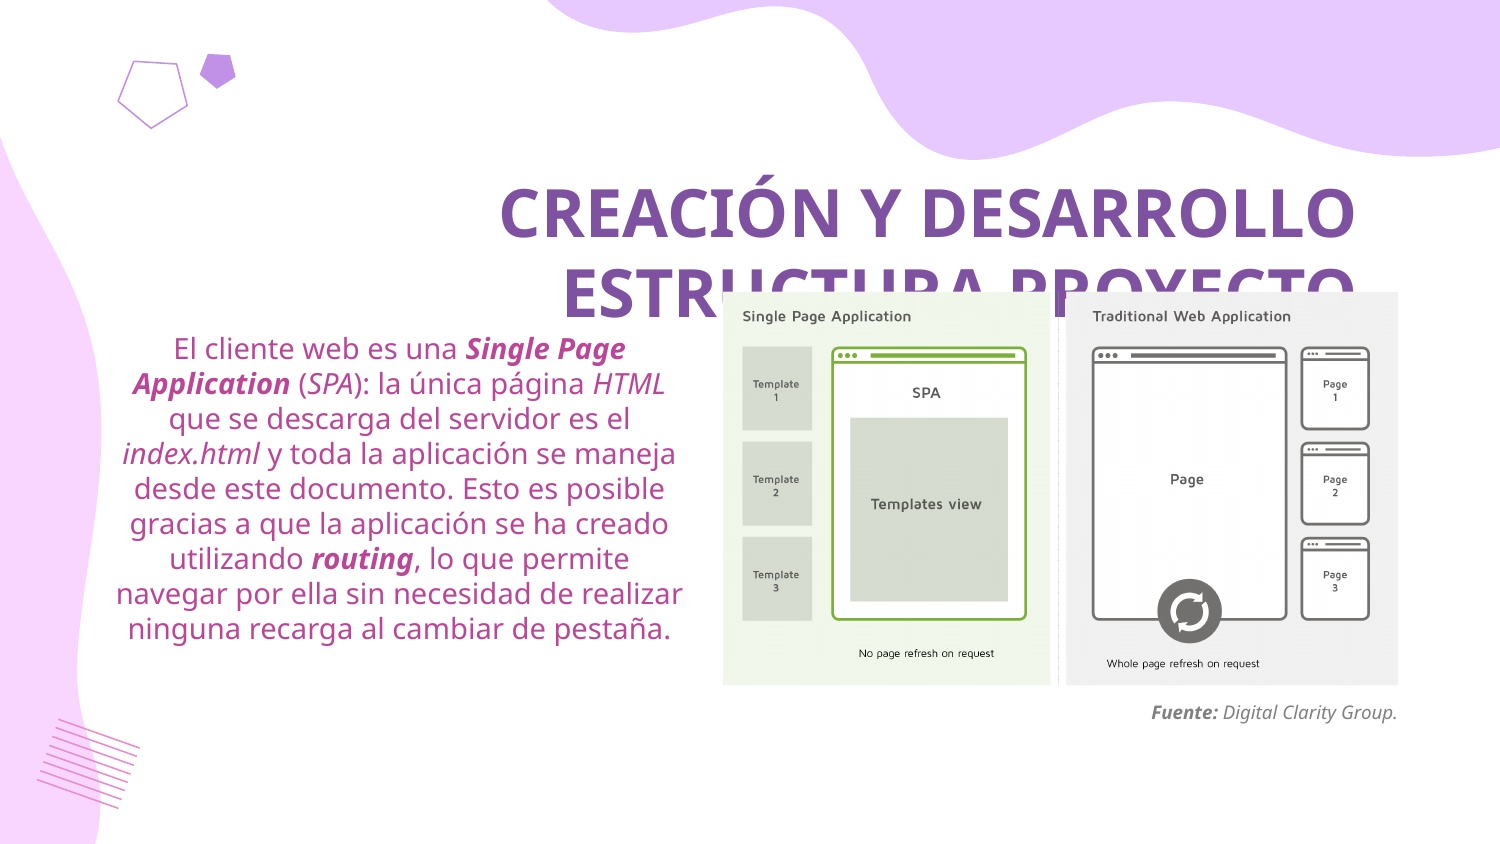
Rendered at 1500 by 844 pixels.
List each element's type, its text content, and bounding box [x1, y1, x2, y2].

text_box El cliente web es una Single Page Application (SPA): la única página HTML que se descarga del servidor es el index.html y toda la aplicación se maneja desde este documento. Esto es posible gracias a que la aplicación se ha creado utilizando routing, lo que permite navegar por ella sin necesidad de realizar ninguna recarga al cambiar de pestaña. [95, 322, 698, 653]
text_box Fuente: Digital Clarity Group. [851, 709, 1413, 731]
title CREACIÓN Y DESARROLLO ESTRUCTURA PROYECTO [126, 155, 1374, 252]
picture [703, 278, 1418, 701]
